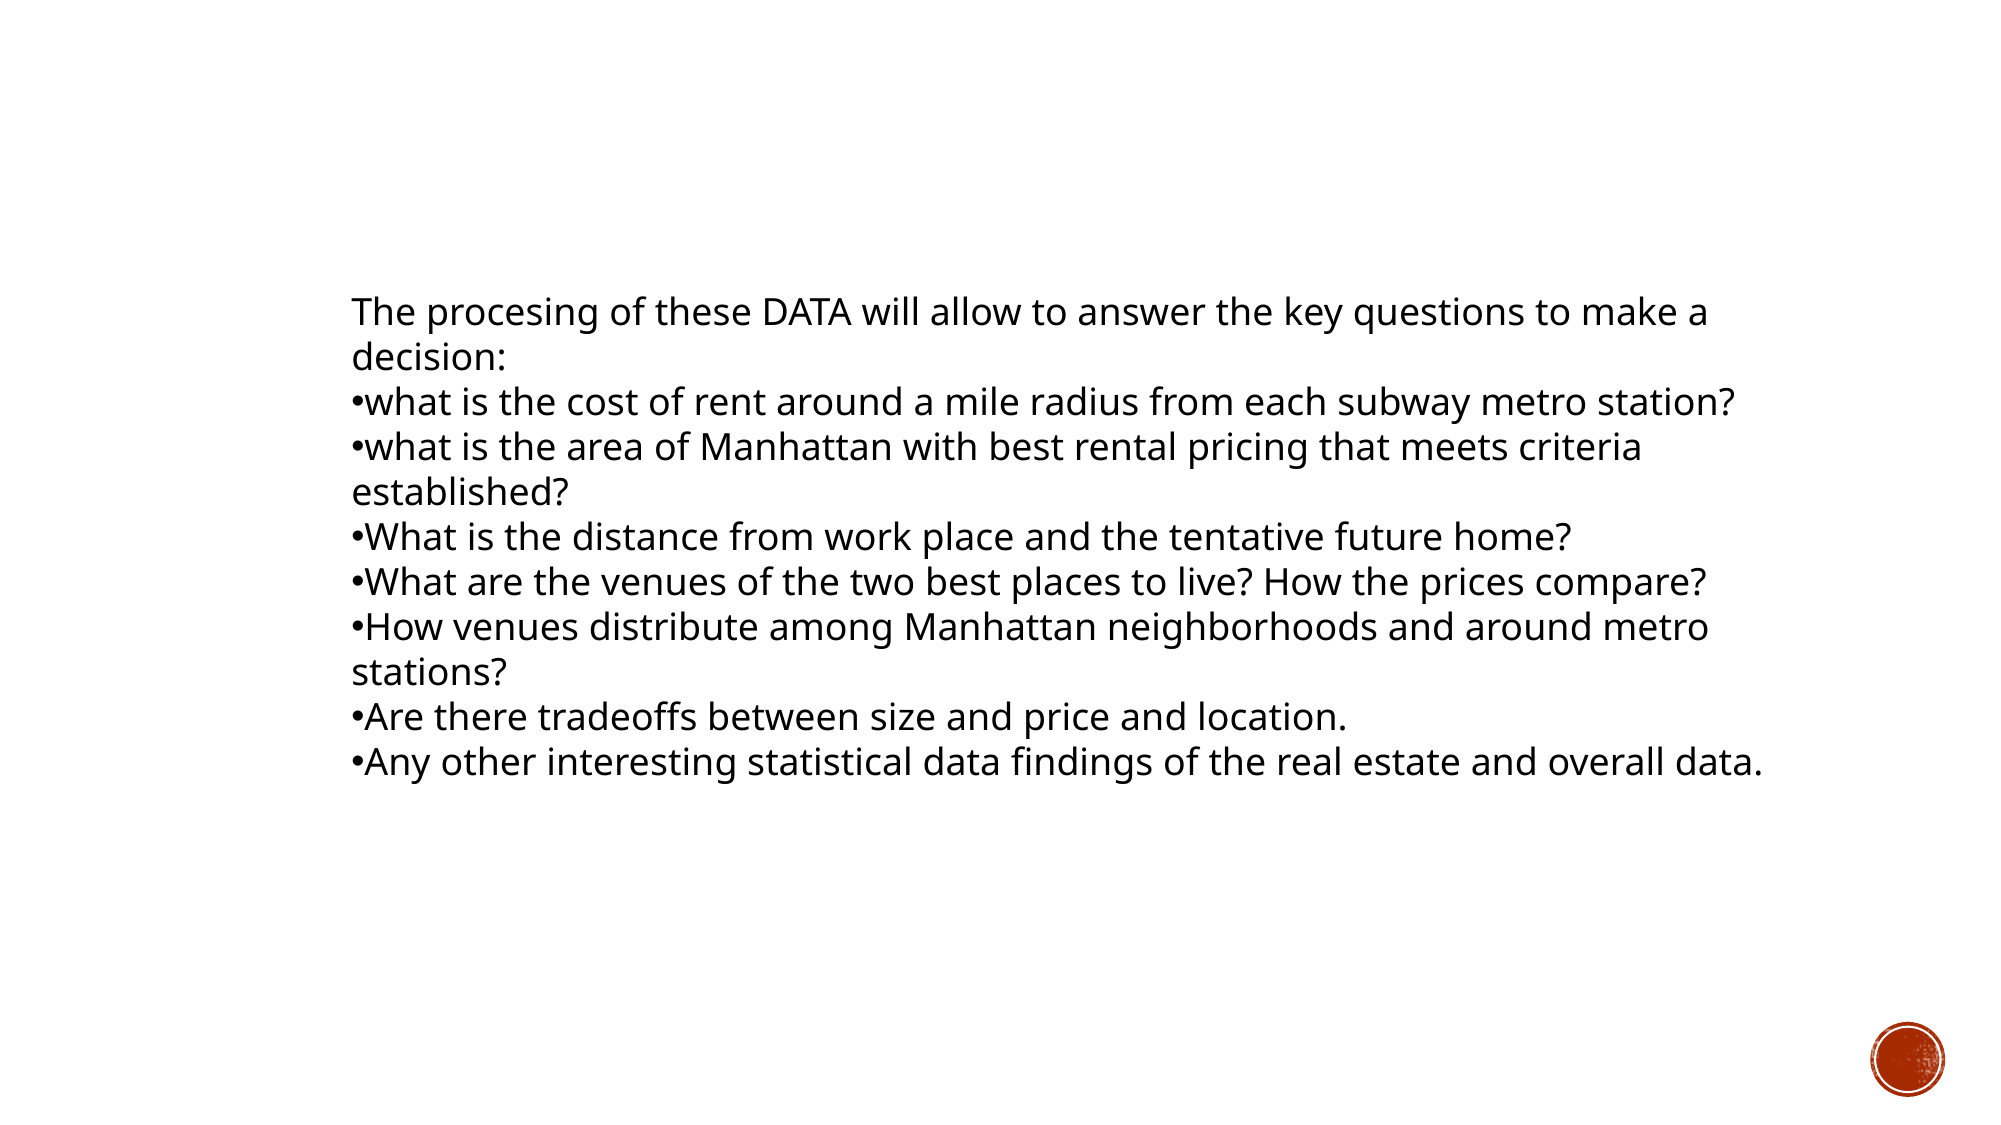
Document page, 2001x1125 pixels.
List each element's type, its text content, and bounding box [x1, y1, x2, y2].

text_box The procesing of these DATA will allow to answer the key questions to make a decision: what is the cost of rent around a mile radius from each subway metro station? what is the area of Manhattan with best rental pricing that meets criteria established? What is the distance from work place and the tentative future home? What are the venues of the two best places to live? How the prices compare? How venues distribute among Manhattan neighborhoods and around metro stations? Are there tradeoffs between size and price and location. Any other interesting statistical data findings of the real estate and overall data. [336, 280, 1785, 791]
